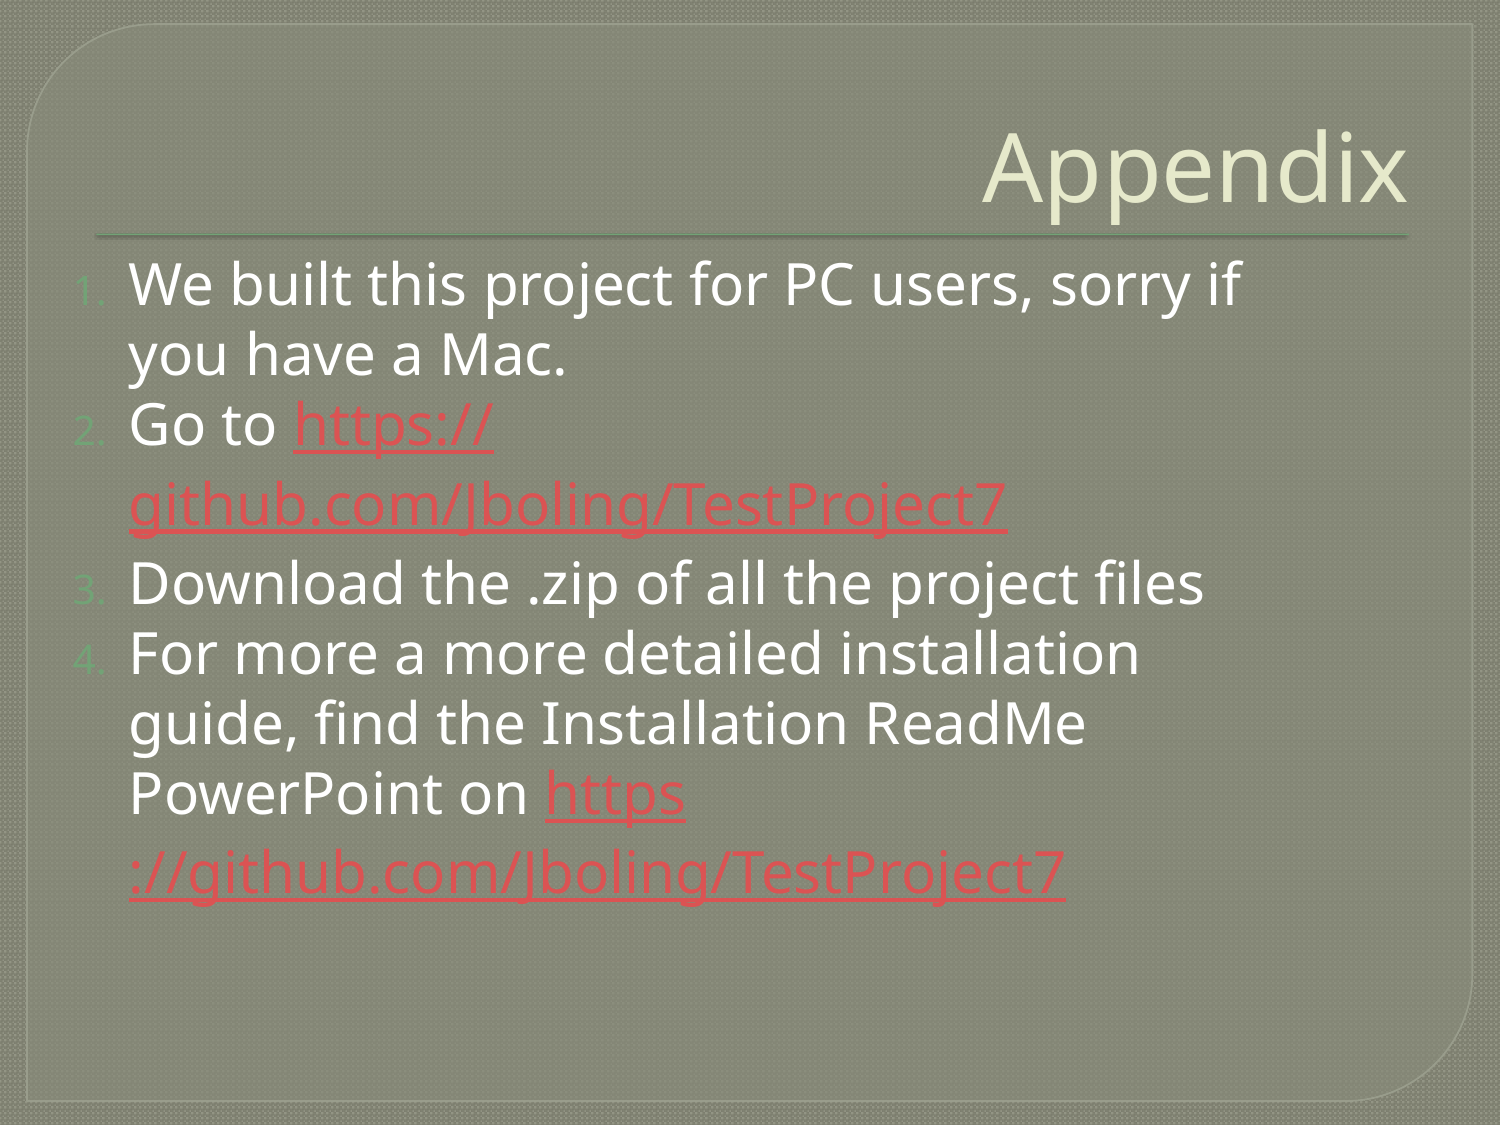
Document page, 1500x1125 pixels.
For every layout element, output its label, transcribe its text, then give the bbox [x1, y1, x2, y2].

list We built this project for PC users, sorry if you have a Mac. Go to https://github.com/Jboling/TestProject7 Download the .zip of all the project files For more a more detailed installation guide, find the Installation ReadMe PowerPoint on https://github.com/Jboling/TestProject7 [57, 239, 1318, 1015]
title Appendix [75, 41, 1425, 230]
